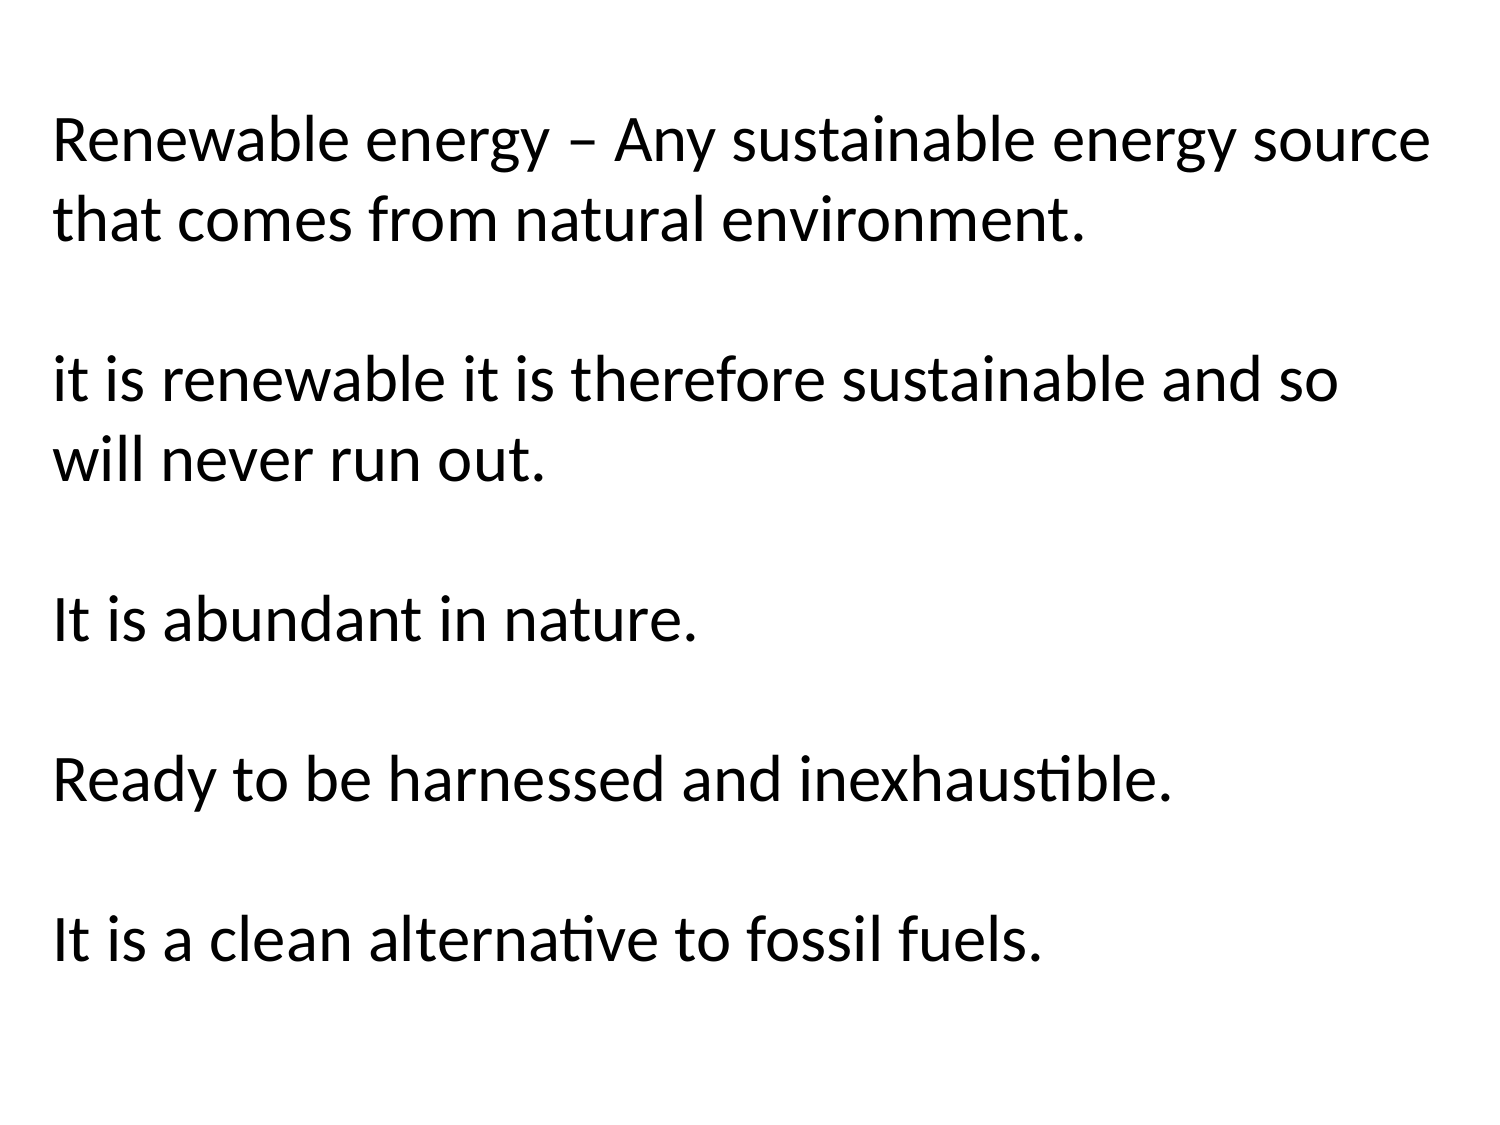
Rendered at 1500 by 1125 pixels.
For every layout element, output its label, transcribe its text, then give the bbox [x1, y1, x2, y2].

text_box Renewable energy – Any sustainable energy source that comes from natural environment. it is renewable it is therefore sustainable and so will never run out. It is abundant in nature. Ready to be harnessed and inexhaustible. It is a clean alternative to fossil fuels. [37, 87, 1450, 1125]
